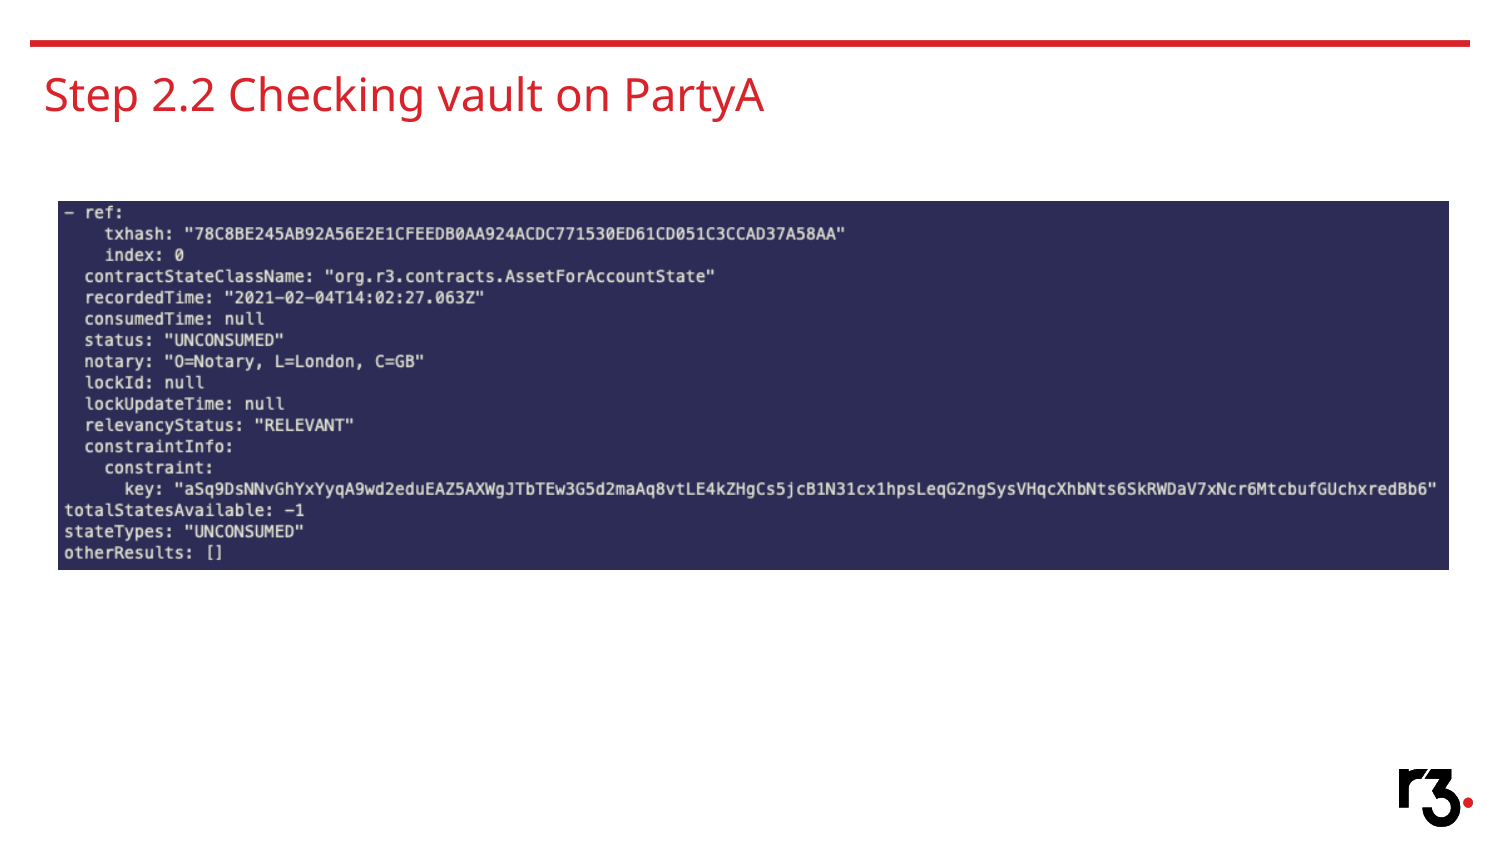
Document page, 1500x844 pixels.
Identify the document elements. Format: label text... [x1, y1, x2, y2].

picture [1399, 769, 1473, 827]
picture [58, 201, 1449, 570]
title Step 2.2 Checking vault on PartyA [28, 57, 1469, 202]
